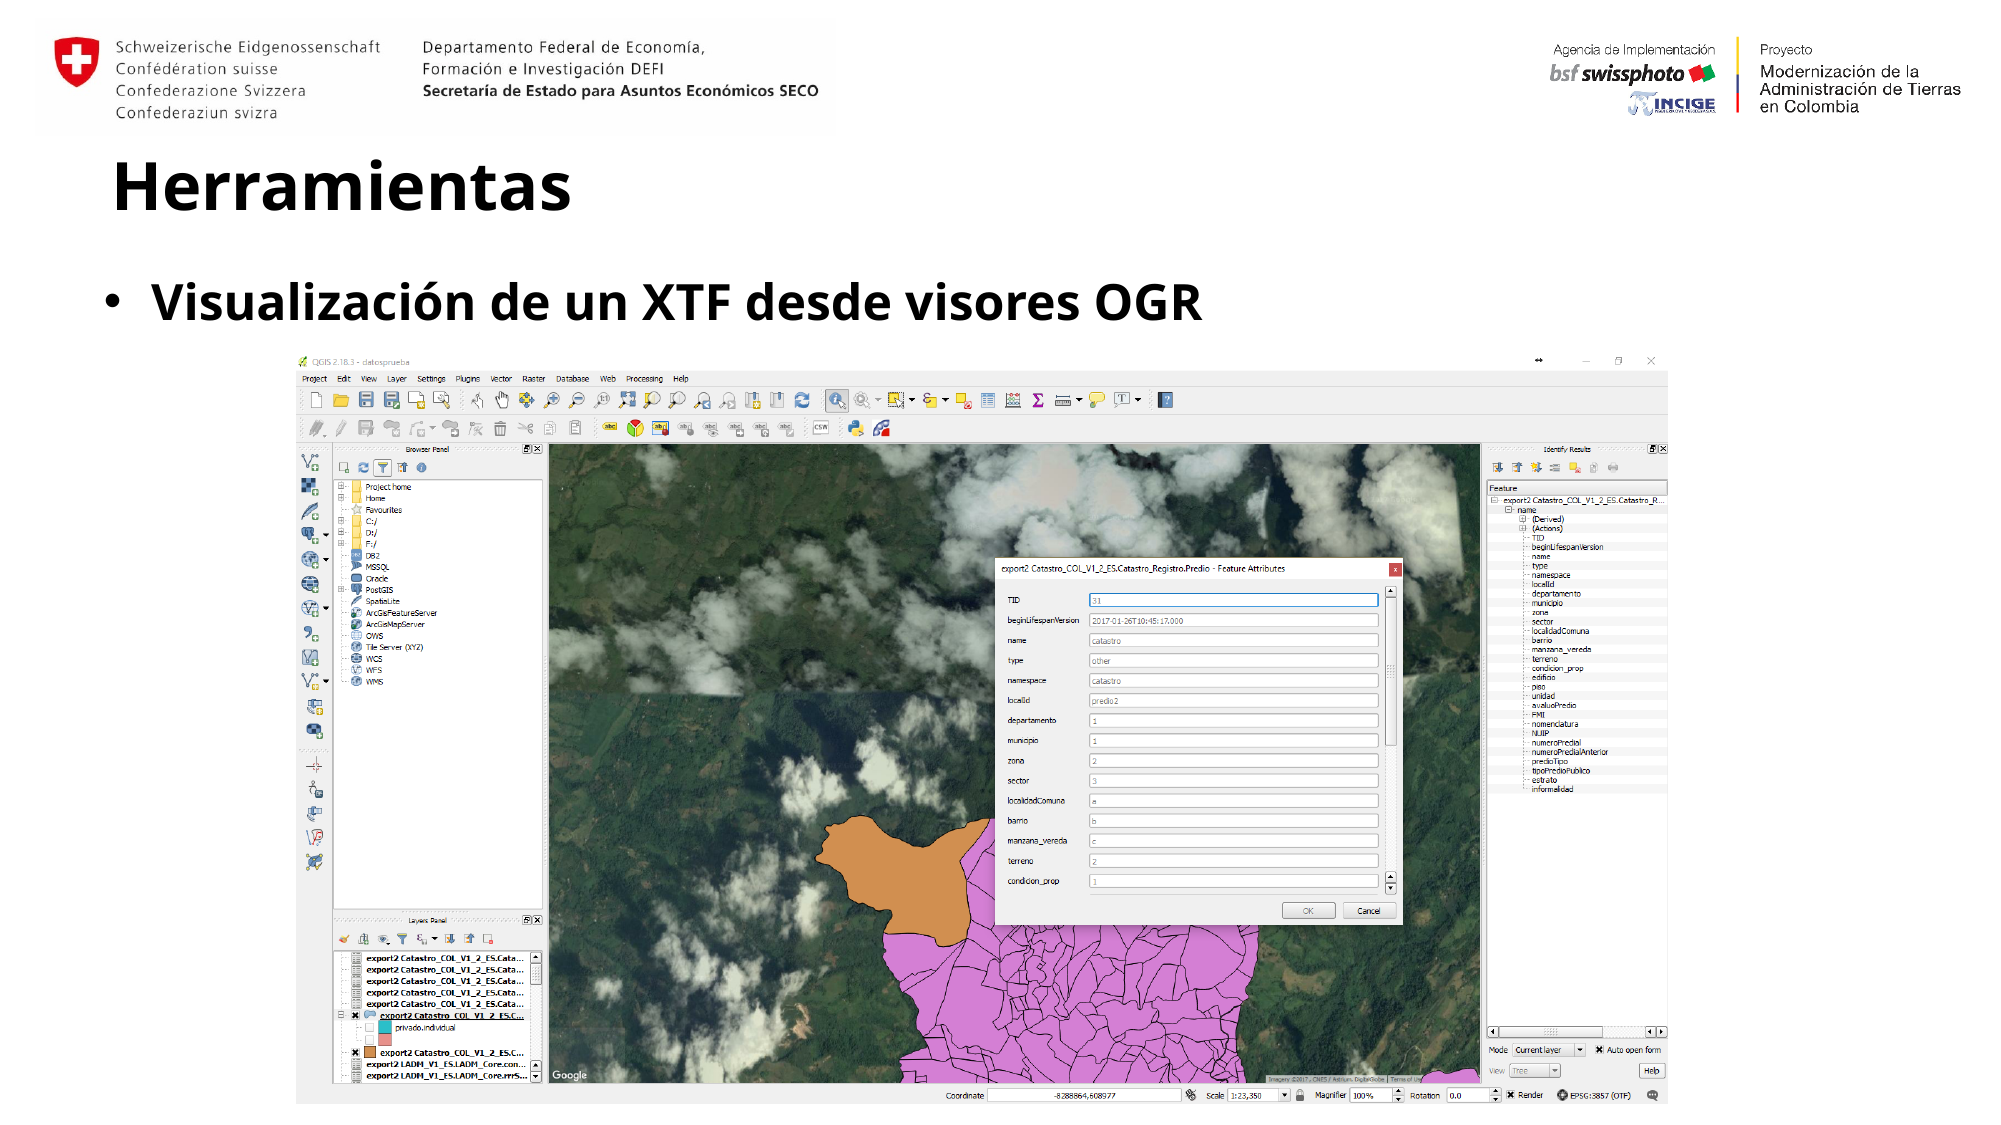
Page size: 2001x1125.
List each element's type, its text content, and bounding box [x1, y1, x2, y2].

text_box Visualización de un XTF desde visores OGR [89, 233, 1647, 338]
picture [35, 18, 836, 136]
text_box Herramientas [96, 145, 1883, 232]
picture [1535, 23, 1975, 127]
picture [296, 354, 1668, 1104]
